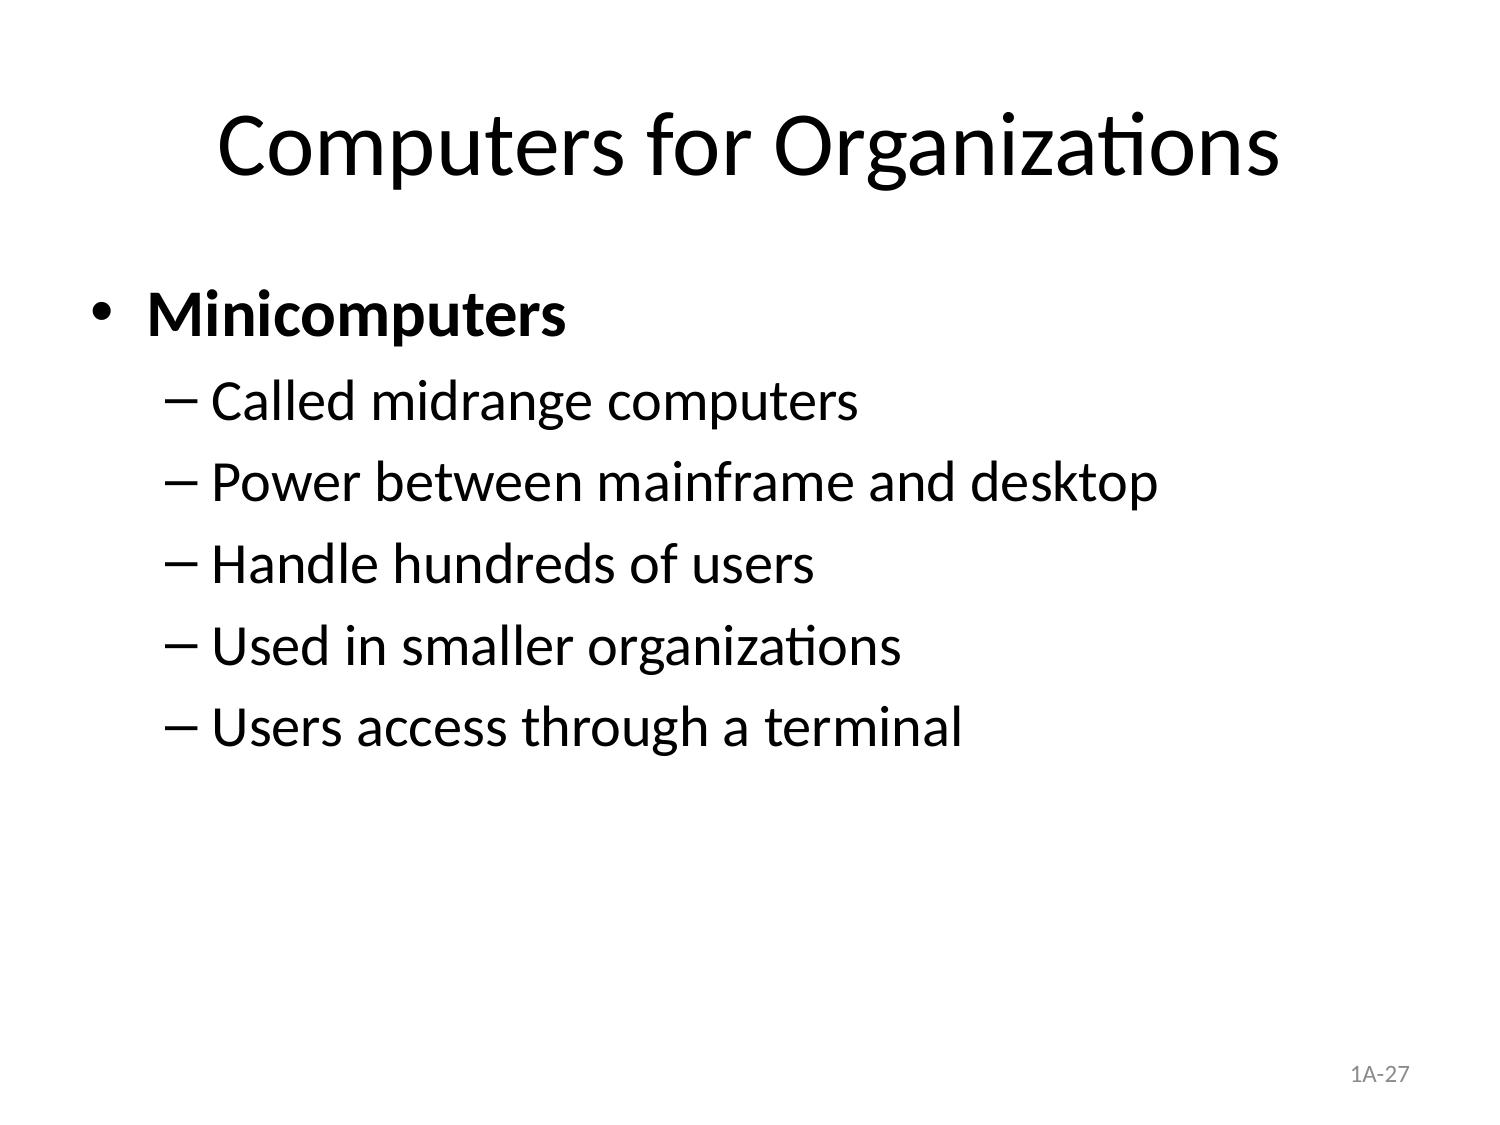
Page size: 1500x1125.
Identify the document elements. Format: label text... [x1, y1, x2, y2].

title Computers for Organizations [75, 45, 1425, 233]
list Minicomputers Called midrange computers Power between mainframe and desktop Handle hundreds of users Used in smaller organizations Users access through a terminal [75, 262, 1425, 1005]
slide_number 1A-27 [1074, 1042, 1425, 1103]
